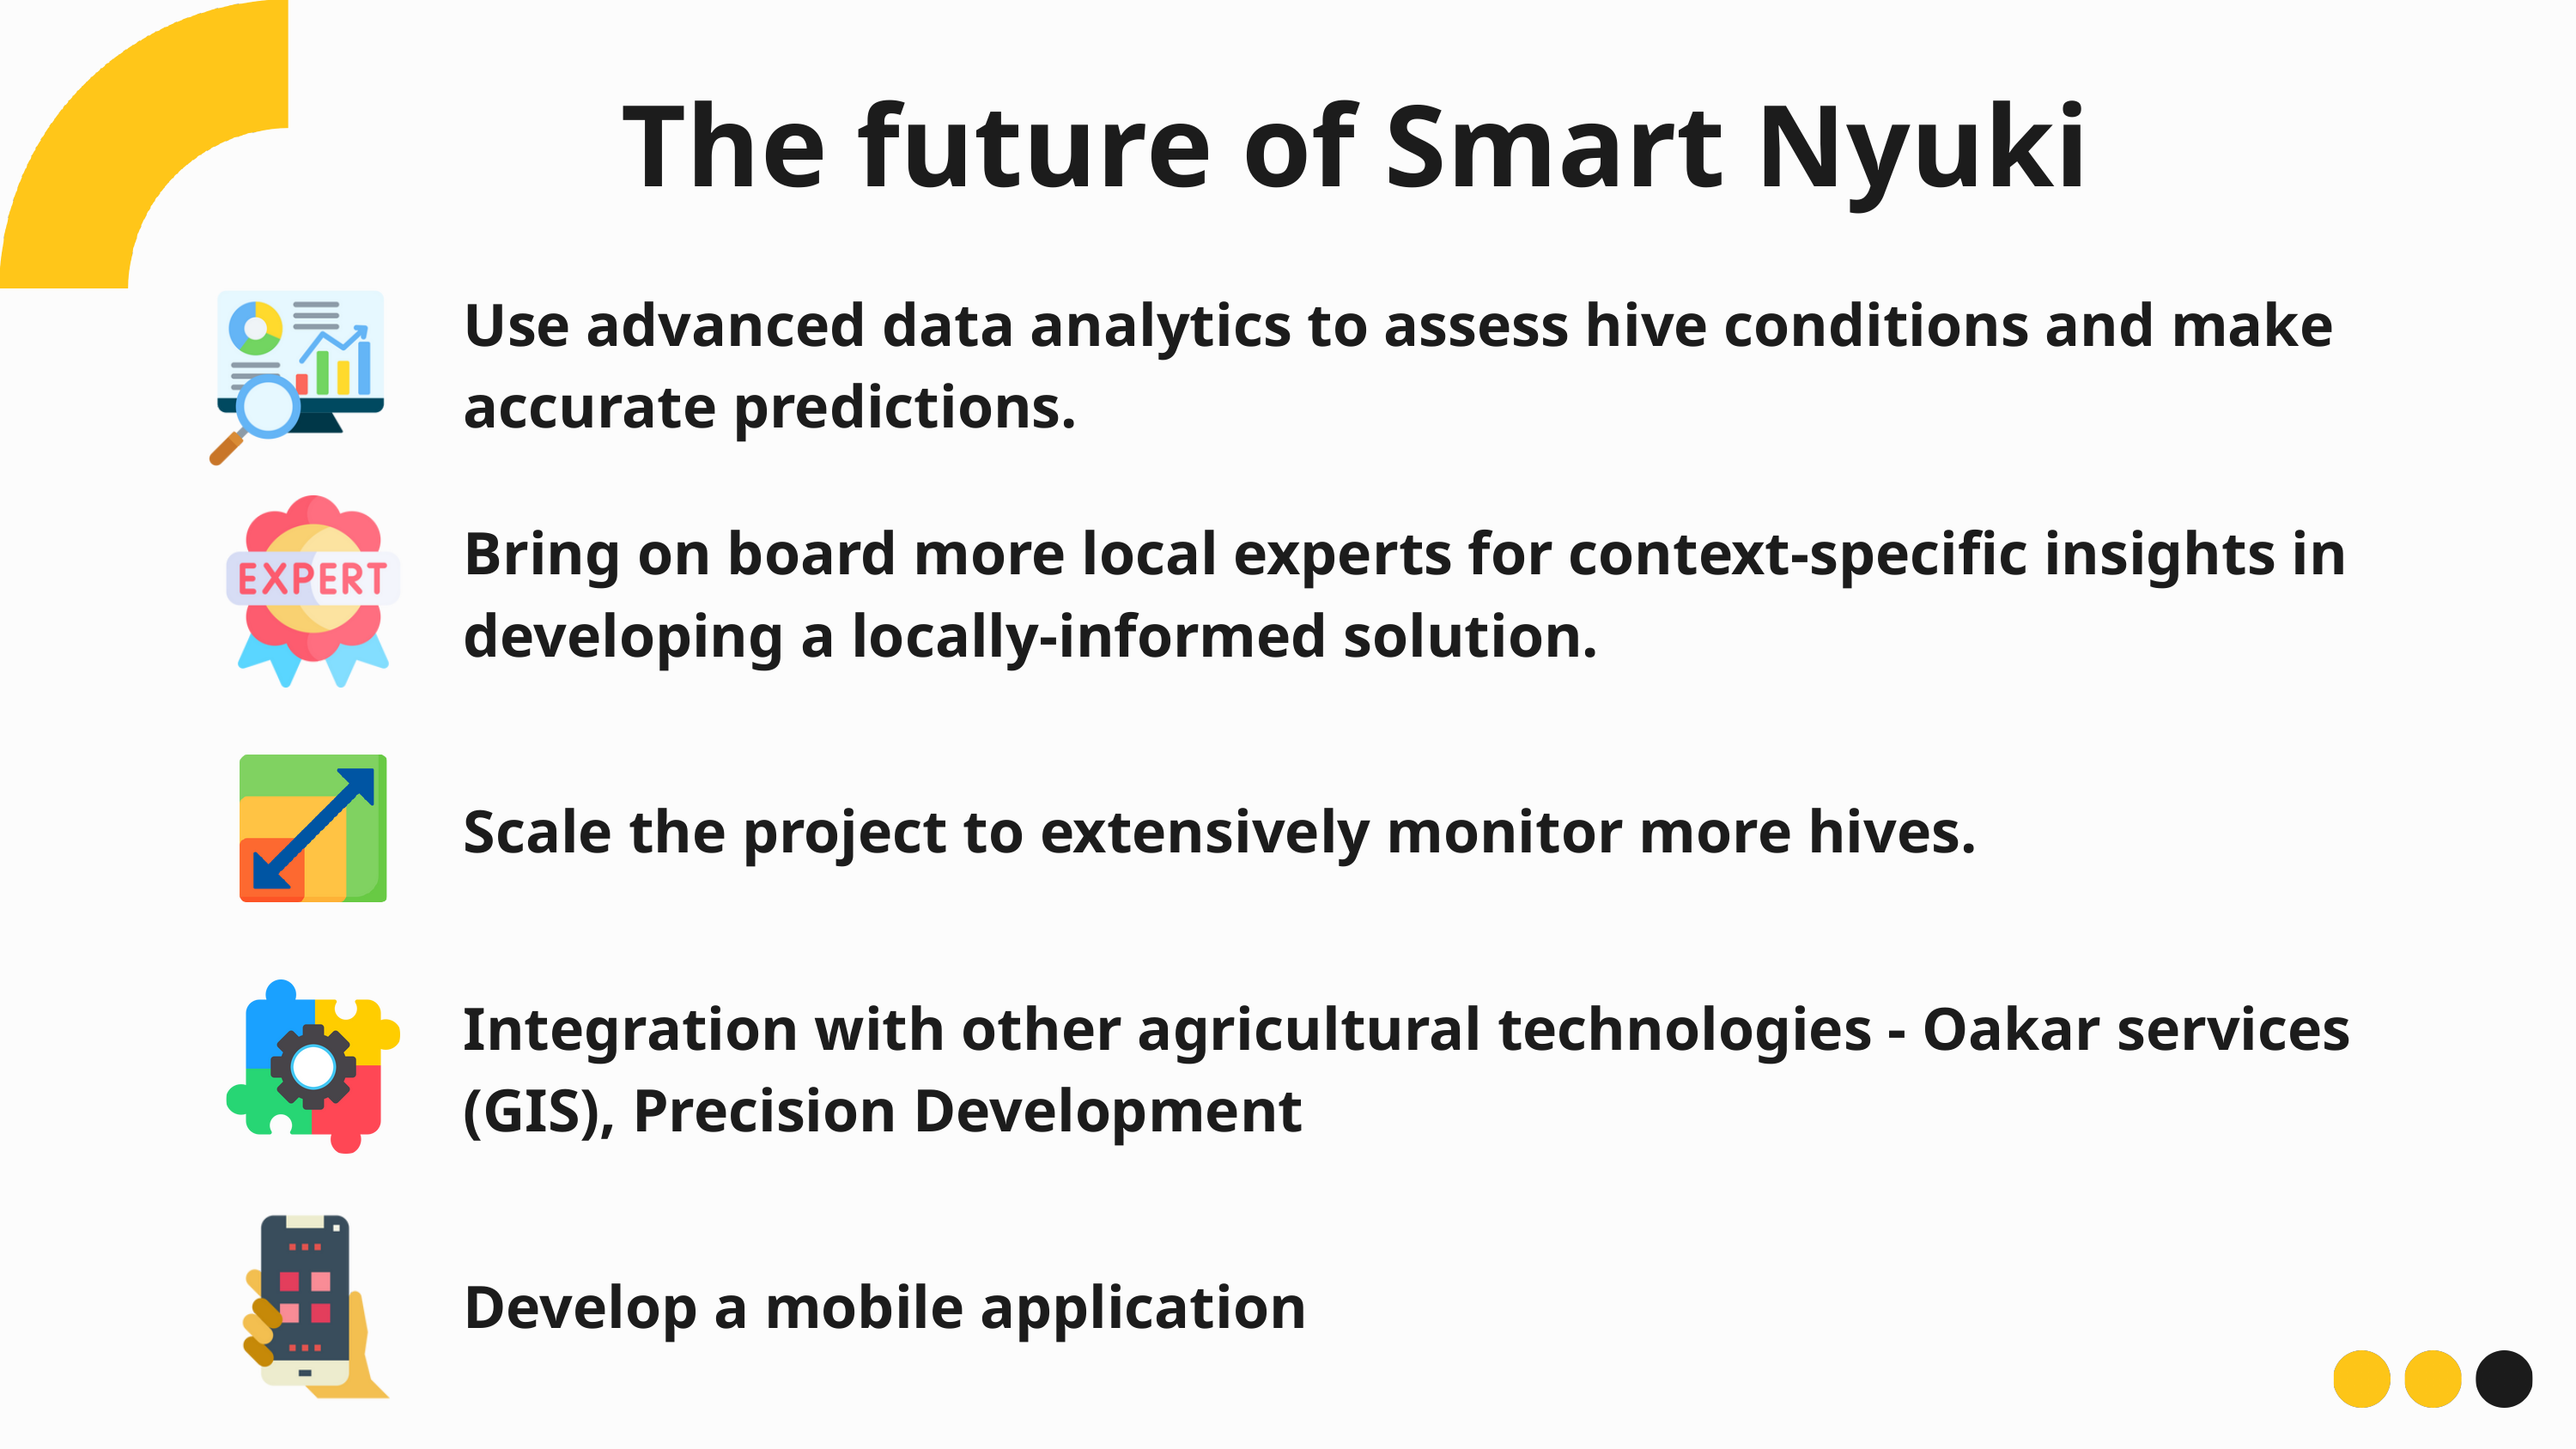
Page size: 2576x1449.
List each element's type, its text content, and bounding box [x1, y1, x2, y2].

text_box [226, 979, 400, 1154]
text_box [2333, 1350, 2391, 1408]
text_box The future of Smart Nyuki [622, 73, 2123, 209]
text_box Bring on board more local experts for context-specific insights in developing a locally-informed solution. [463, 505, 2432, 669]
text_box [2404, 1350, 2462, 1408]
text_box Integration with other agricultural technologies - Oakar services (GIS), Precision Development [463, 979, 2432, 1144]
text_box Scale the project to extensively monitor more hives. [463, 783, 2160, 865]
text_box [0, 0, 289, 288]
text_box [217, 1207, 418, 1408]
text_box [240, 755, 387, 902]
text_box Develop a mobile application [463, 1258, 1621, 1340]
text_box [206, 288, 387, 469]
text_box [2476, 1350, 2533, 1408]
text_box [217, 495, 410, 688]
text_box Use advanced data analytics to assess hive conditions and make accurate predictions. [463, 276, 2432, 440]
